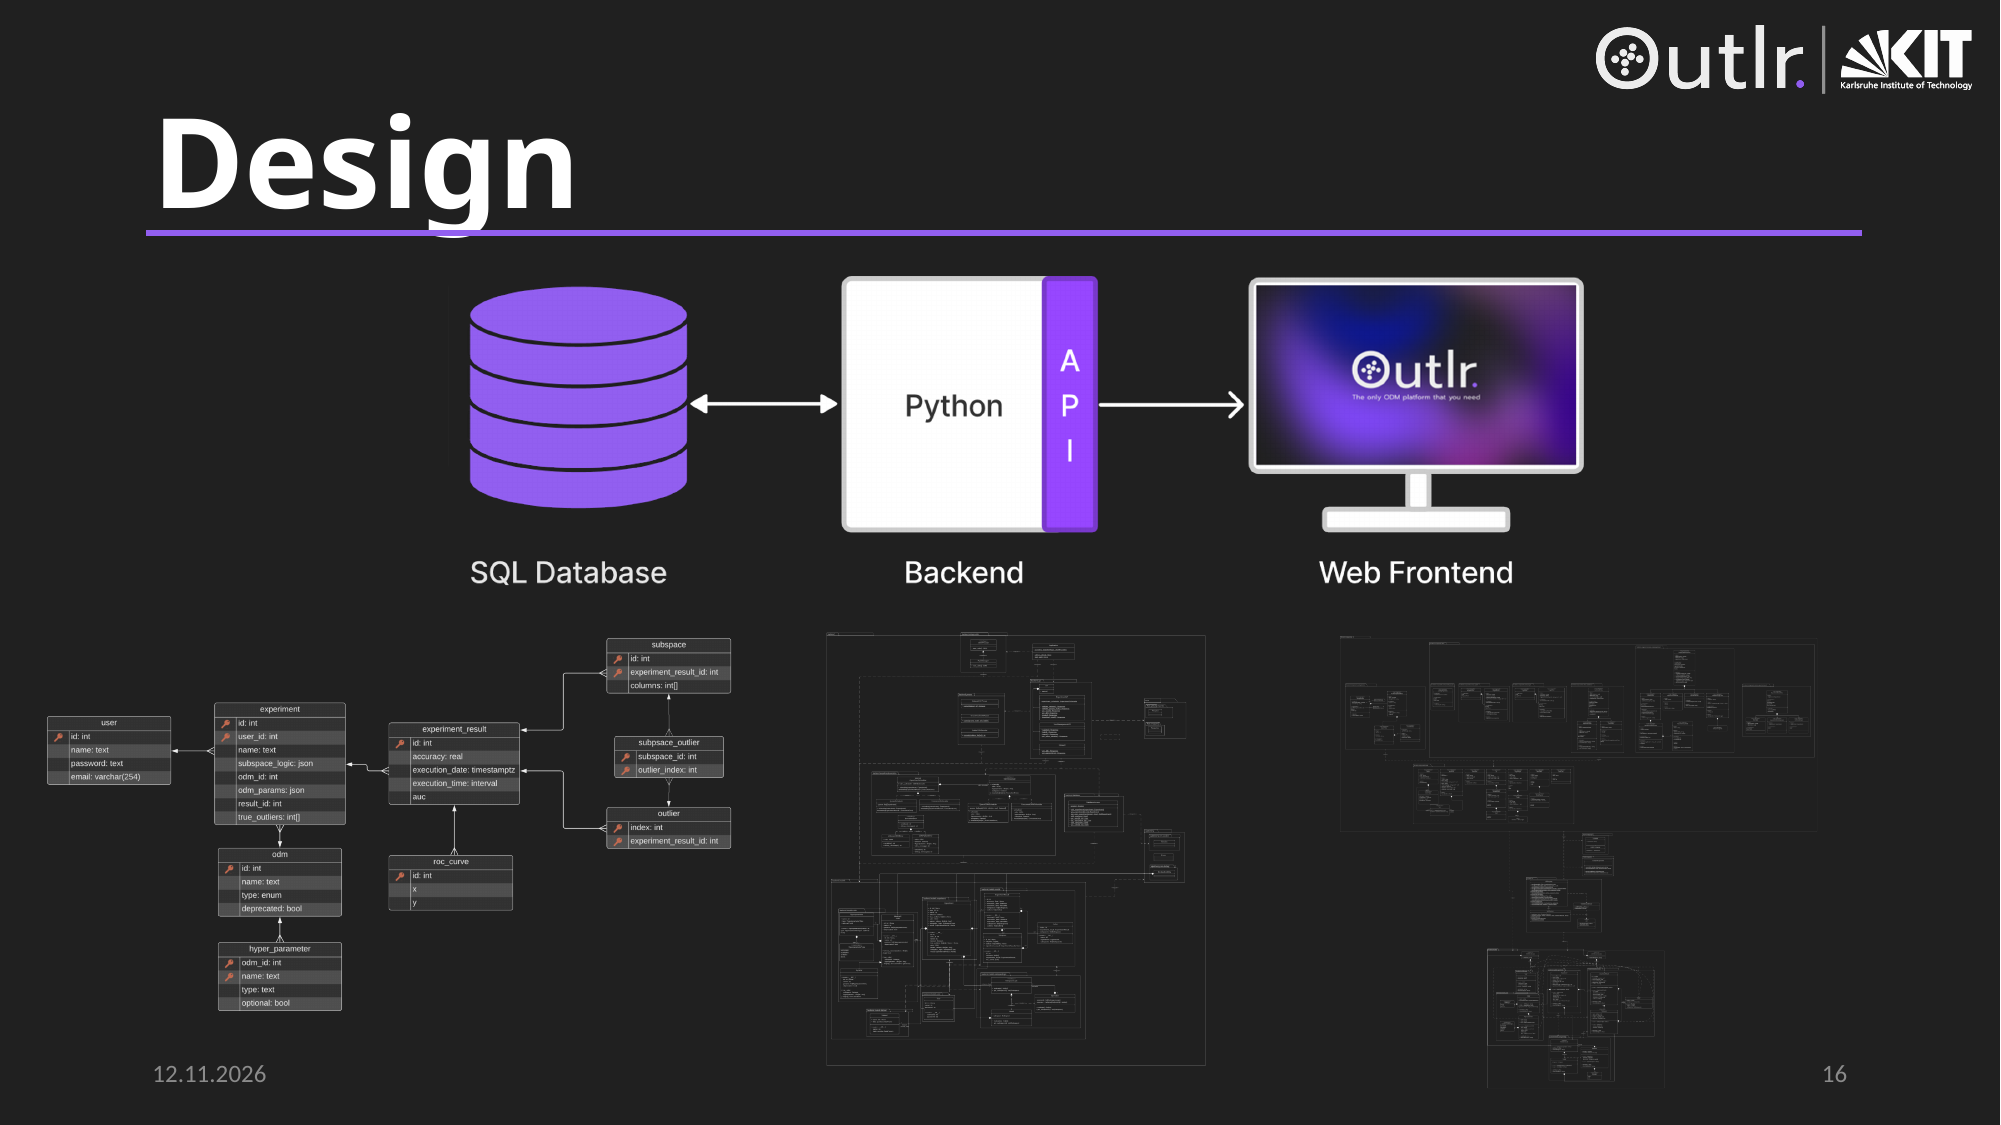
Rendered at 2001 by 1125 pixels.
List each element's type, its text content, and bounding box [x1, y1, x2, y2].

picture [40, 276, 1818, 1095]
picture [1578, 0, 1839, 134]
title Design [137, 59, 1863, 278]
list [1841, 30, 1972, 90]
slide_number 16 [1412, 1042, 1863, 1103]
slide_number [137, 1042, 588, 1103]
